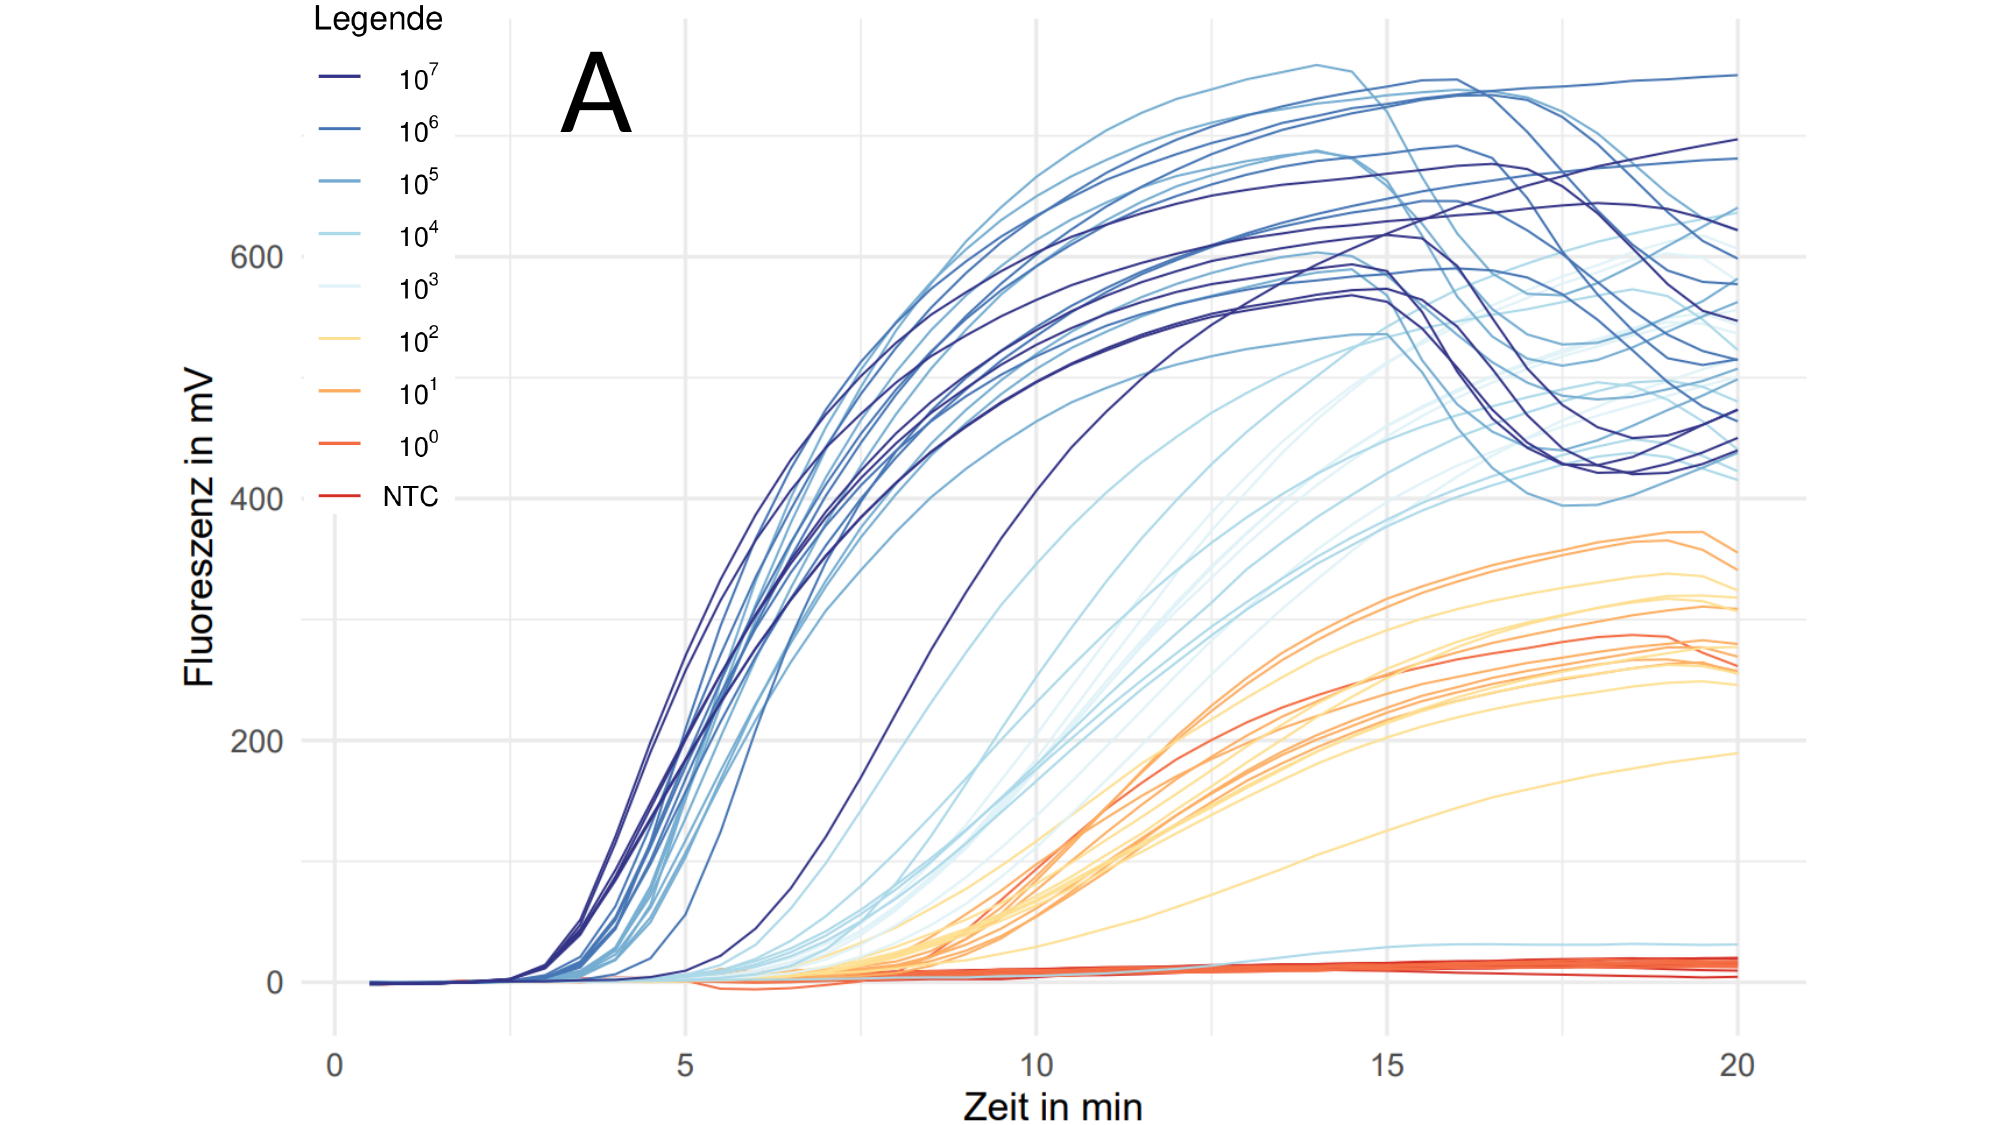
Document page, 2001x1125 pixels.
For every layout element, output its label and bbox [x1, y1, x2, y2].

picture [161, 0, 1839, 1125]
